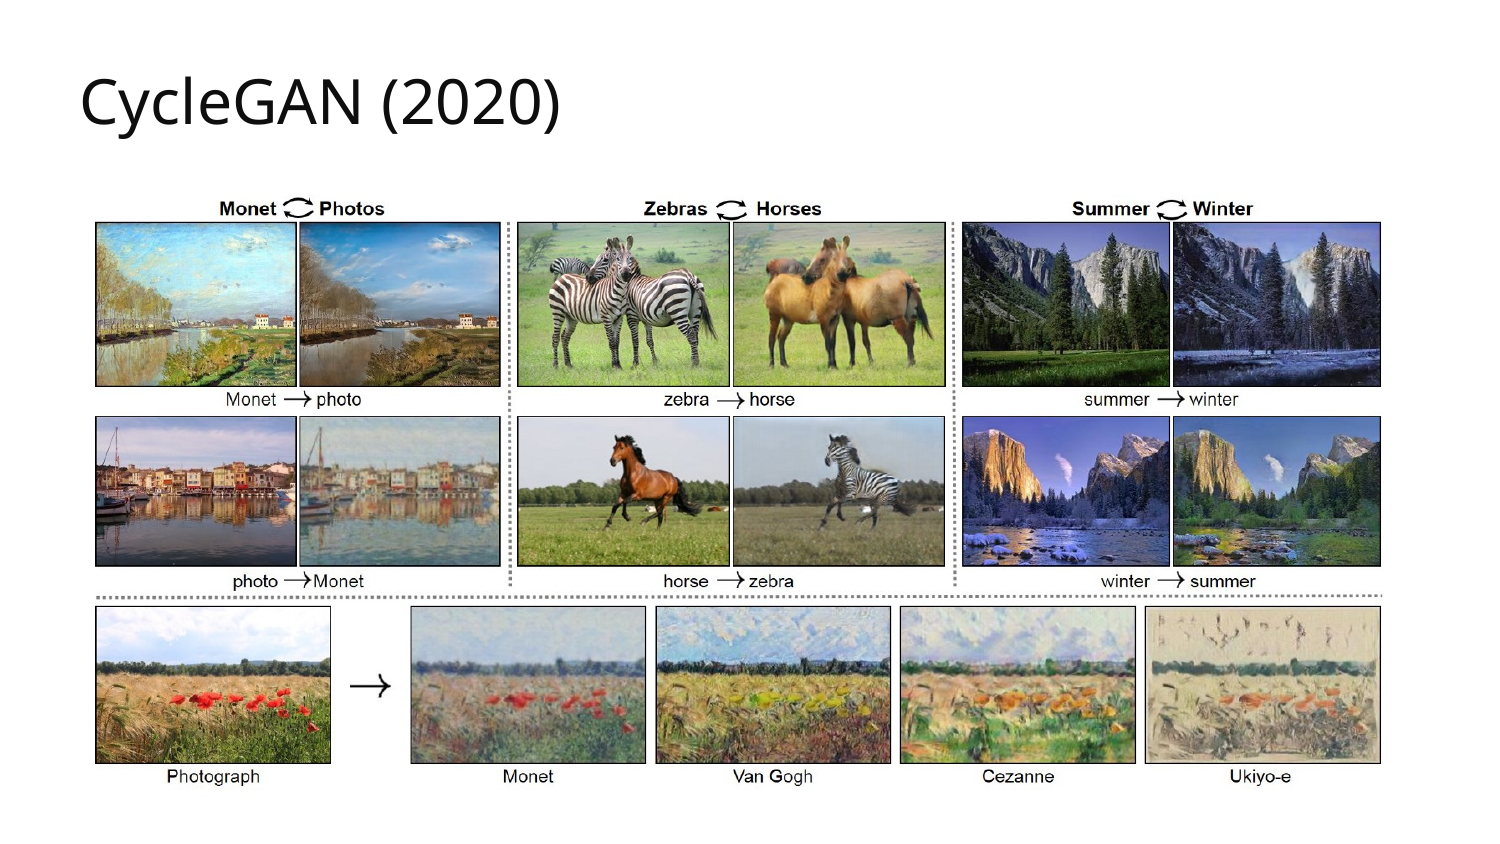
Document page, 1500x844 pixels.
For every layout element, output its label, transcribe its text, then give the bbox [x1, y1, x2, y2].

picture [95, 181, 1383, 800]
title CycleGAN (2020) [70, 61, 786, 209]
